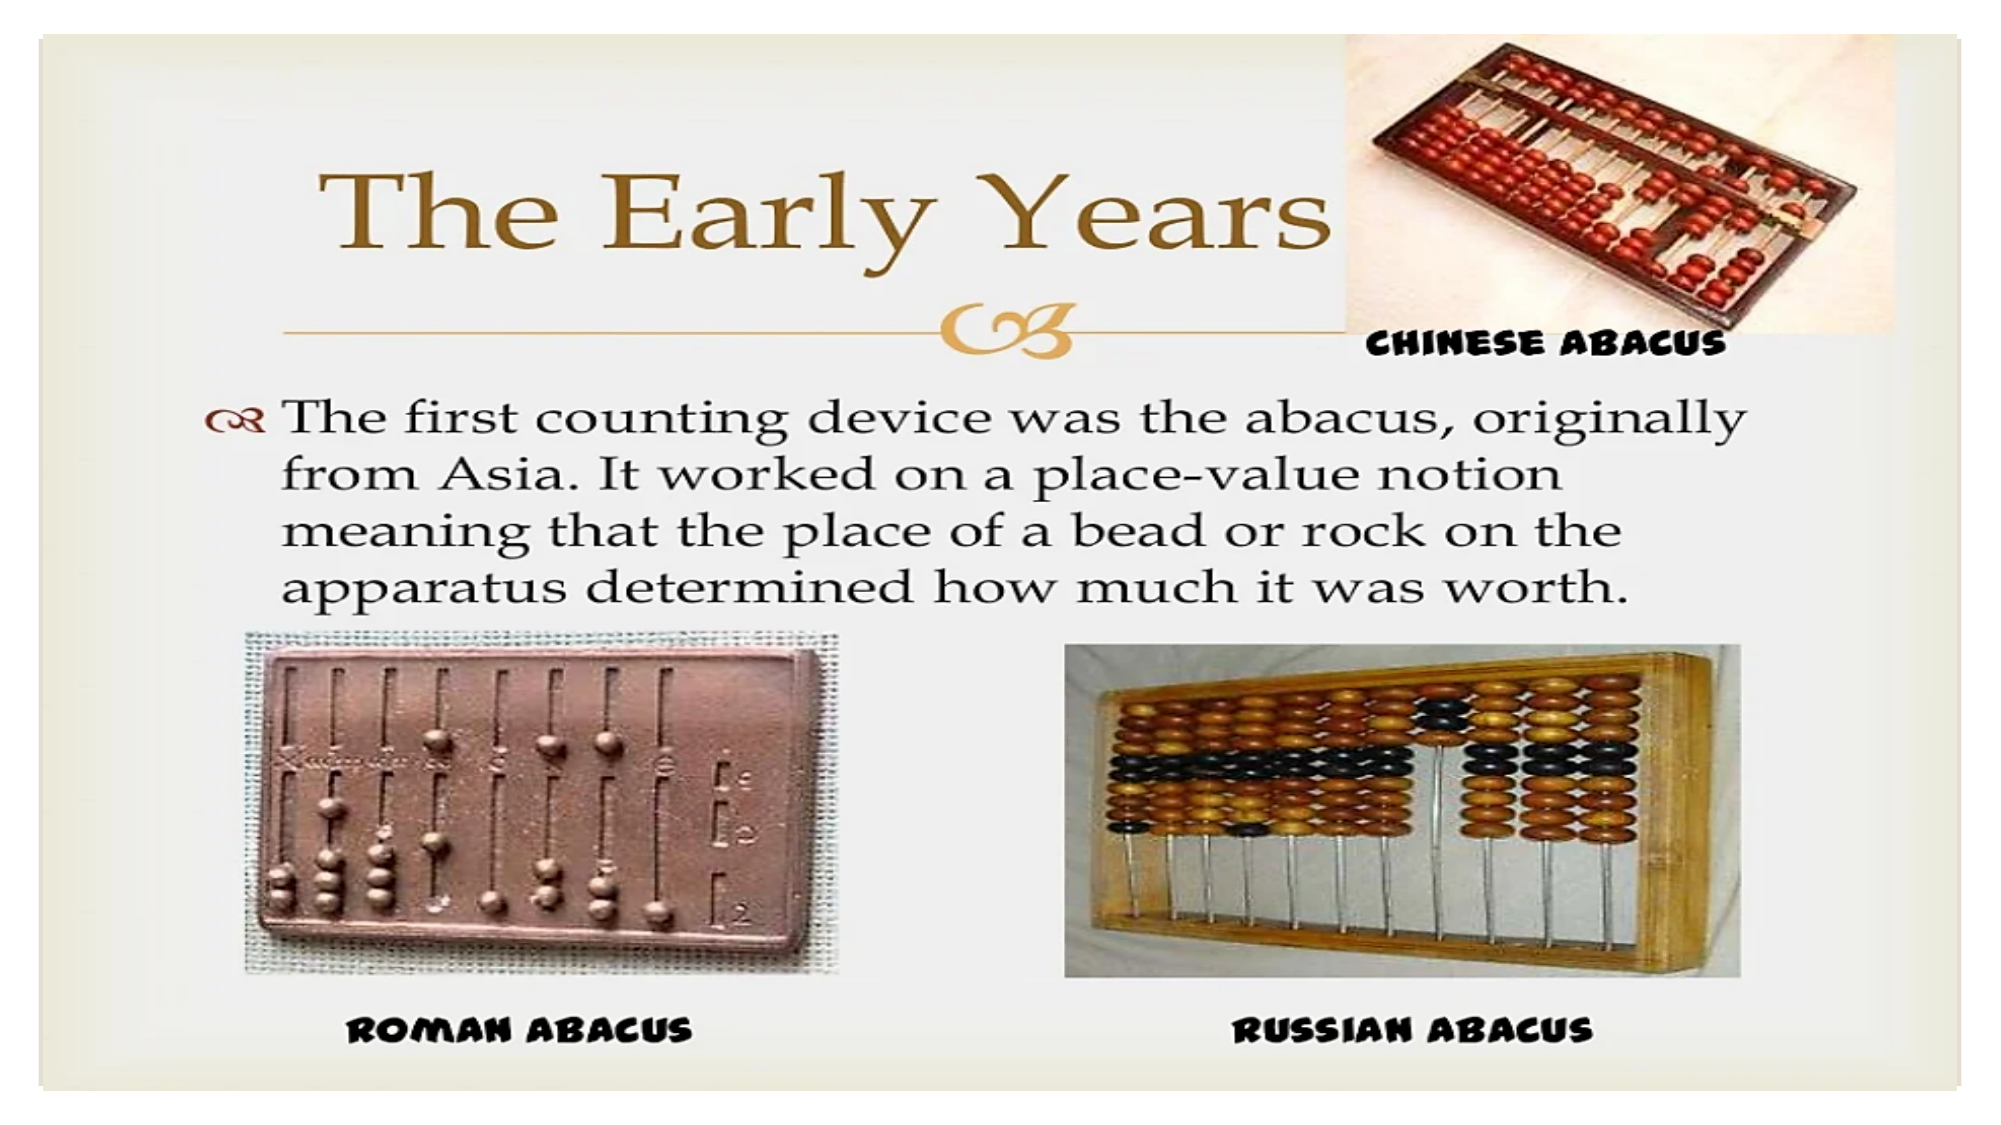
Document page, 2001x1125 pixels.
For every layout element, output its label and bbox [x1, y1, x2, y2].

picture [43, 34, 1957, 1091]
